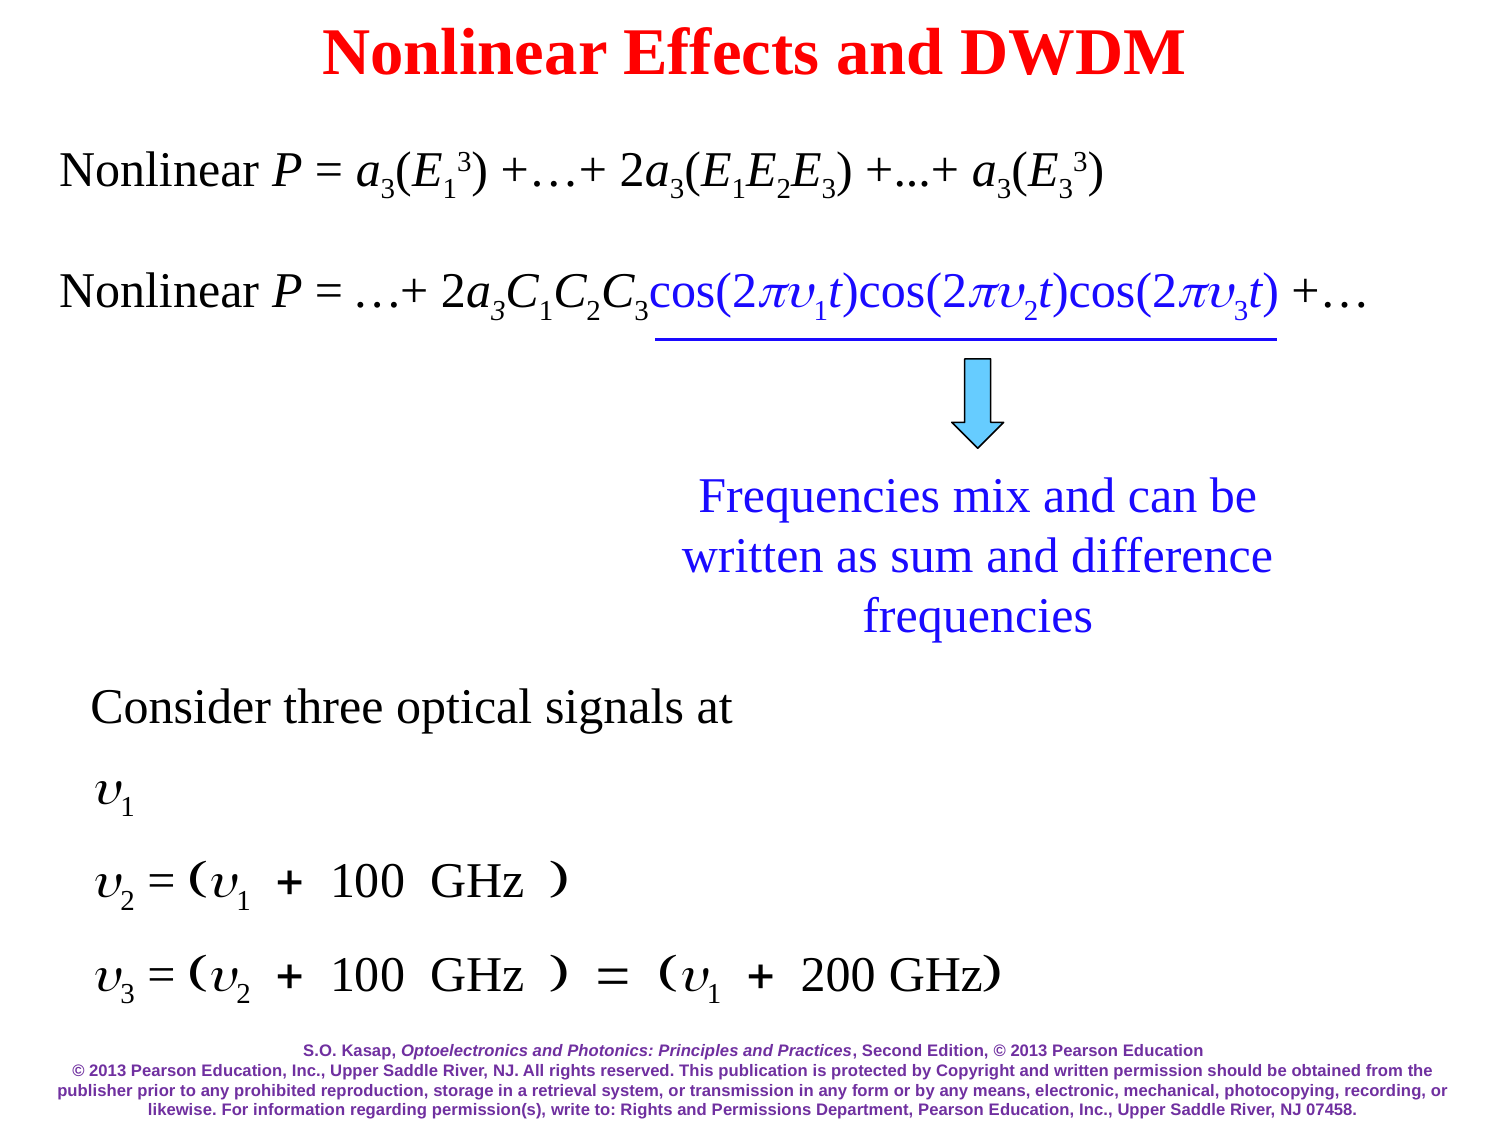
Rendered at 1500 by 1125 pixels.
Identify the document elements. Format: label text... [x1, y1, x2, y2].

text_box [951, 358, 1004, 449]
text_box Frequencies mix and can be written as sum and difference frequencies [608, 455, 1348, 651]
text_box 1 2 = 1 +GHz  3 = 2 +GHz  = 1 +200 GHz [76, 747, 1411, 1017]
text_box Consider three optical signals at [75, 666, 1430, 741]
title Nonlinear Effects and DWDM [101, 0, 1409, 133]
text_box Nonlinear P = …+ 2a3C1C2C3cos(2pu1t)cos(2pu2t)cos(2pu3t) +… [44, 250, 1461, 334]
text_box Nonlinear P = a3(E13) +…+ 2a3(E1E2E3) +...+ a3(E33) [44, 129, 1332, 213]
